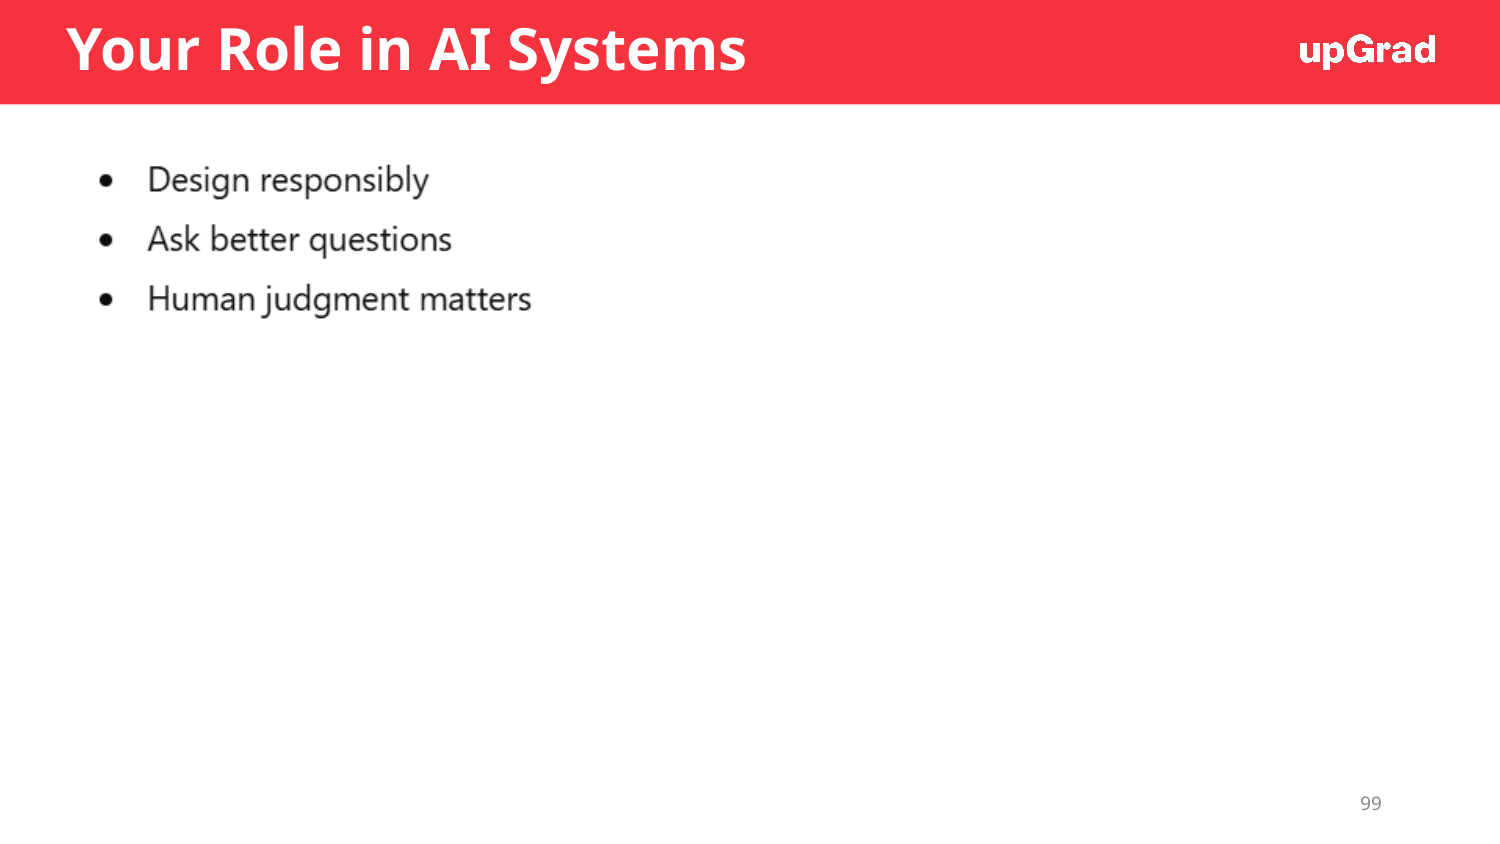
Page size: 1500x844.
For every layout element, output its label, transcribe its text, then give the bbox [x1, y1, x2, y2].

title Your Role in AI Systems [51, 20, 1026, 83]
slide_number 99 [1059, 782, 1397, 827]
picture [1300, 34, 1435, 70]
picture [78, 150, 637, 342]
